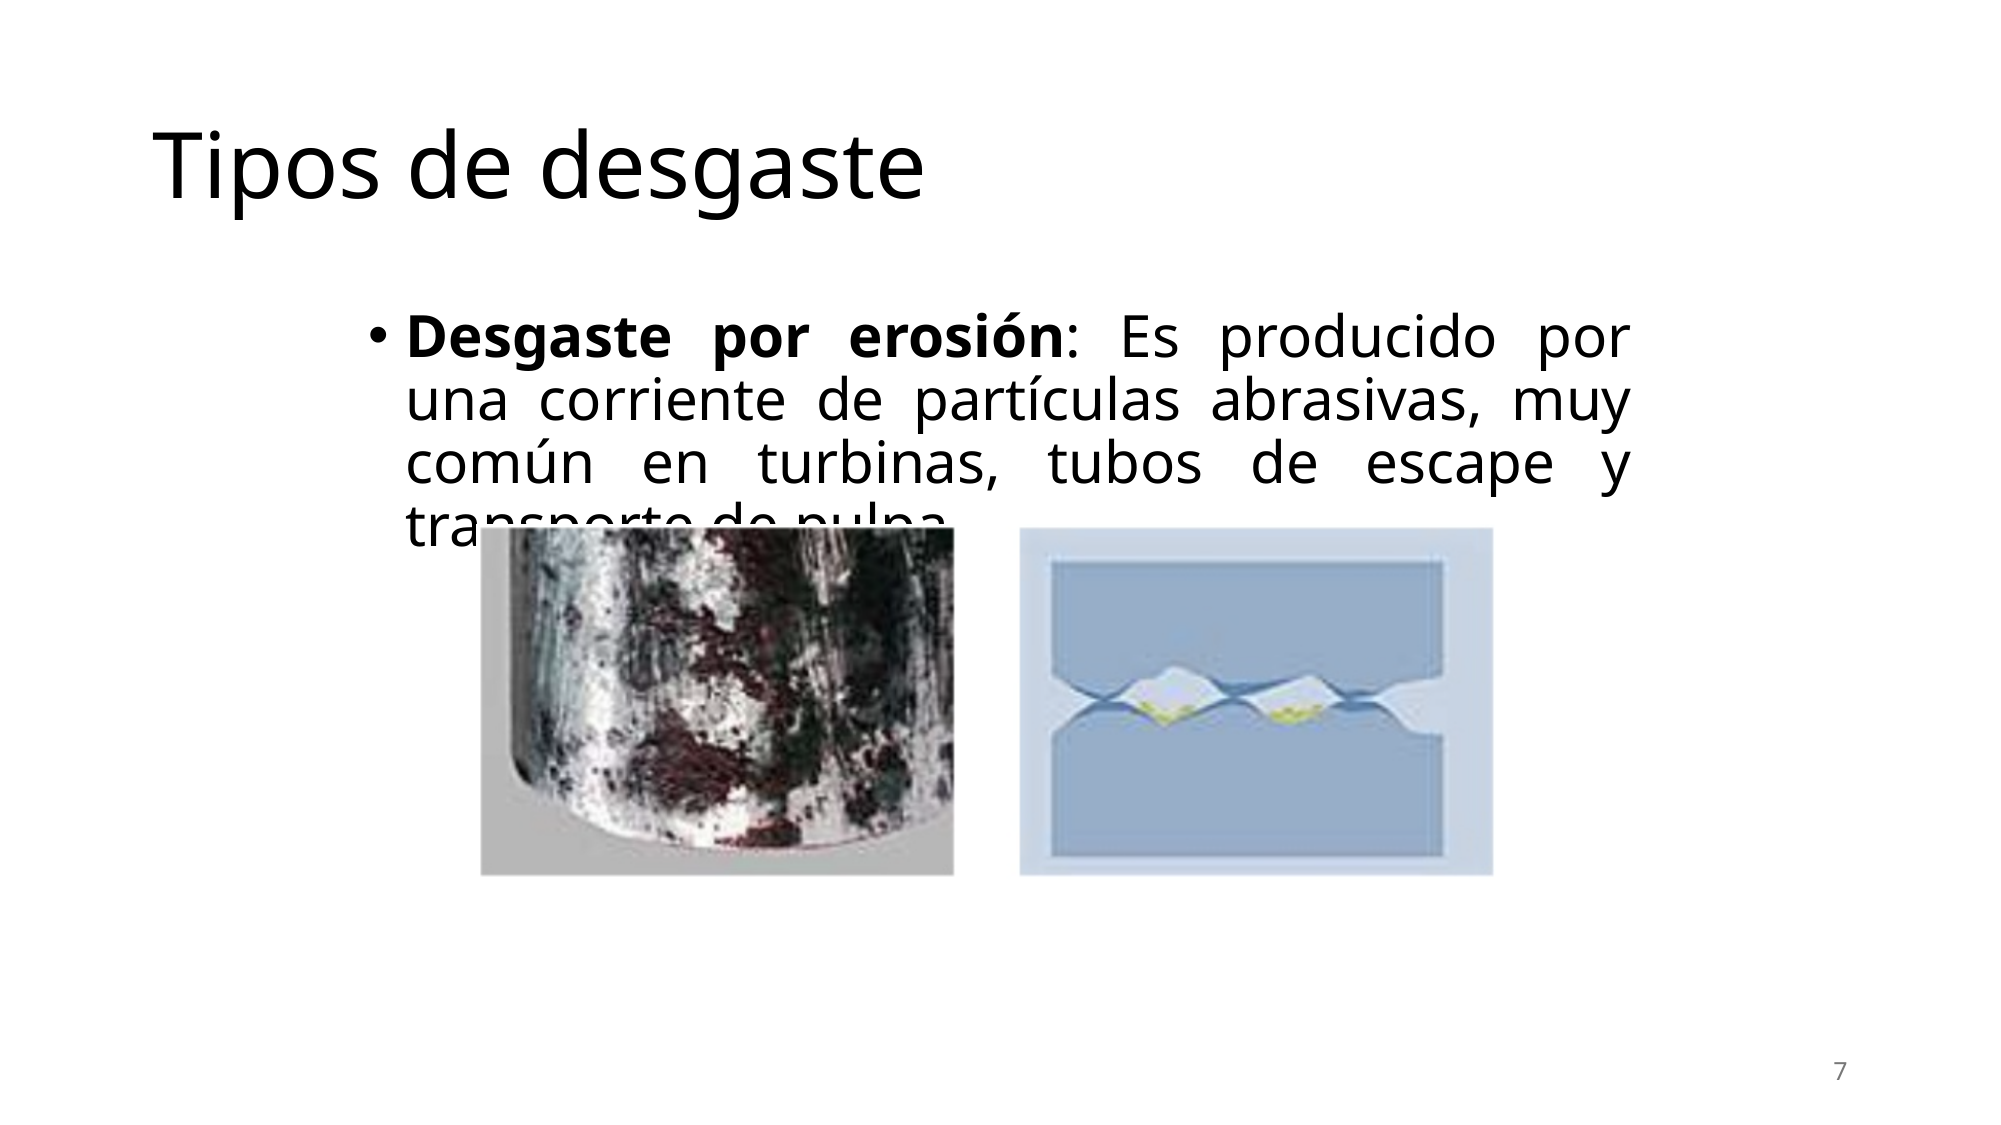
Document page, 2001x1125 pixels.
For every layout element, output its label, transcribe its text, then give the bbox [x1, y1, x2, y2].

slide_number 7 [1412, 1042, 1863, 1103]
list Desgaste por erosión: Es producido por una corriente de partículas abrasivas, muy común en turbinas, tubos de escape y transporte de pulpa. [353, 299, 1647, 1014]
title Tipos de desgaste [137, 59, 1863, 278]
picture [476, 524, 1501, 881]
